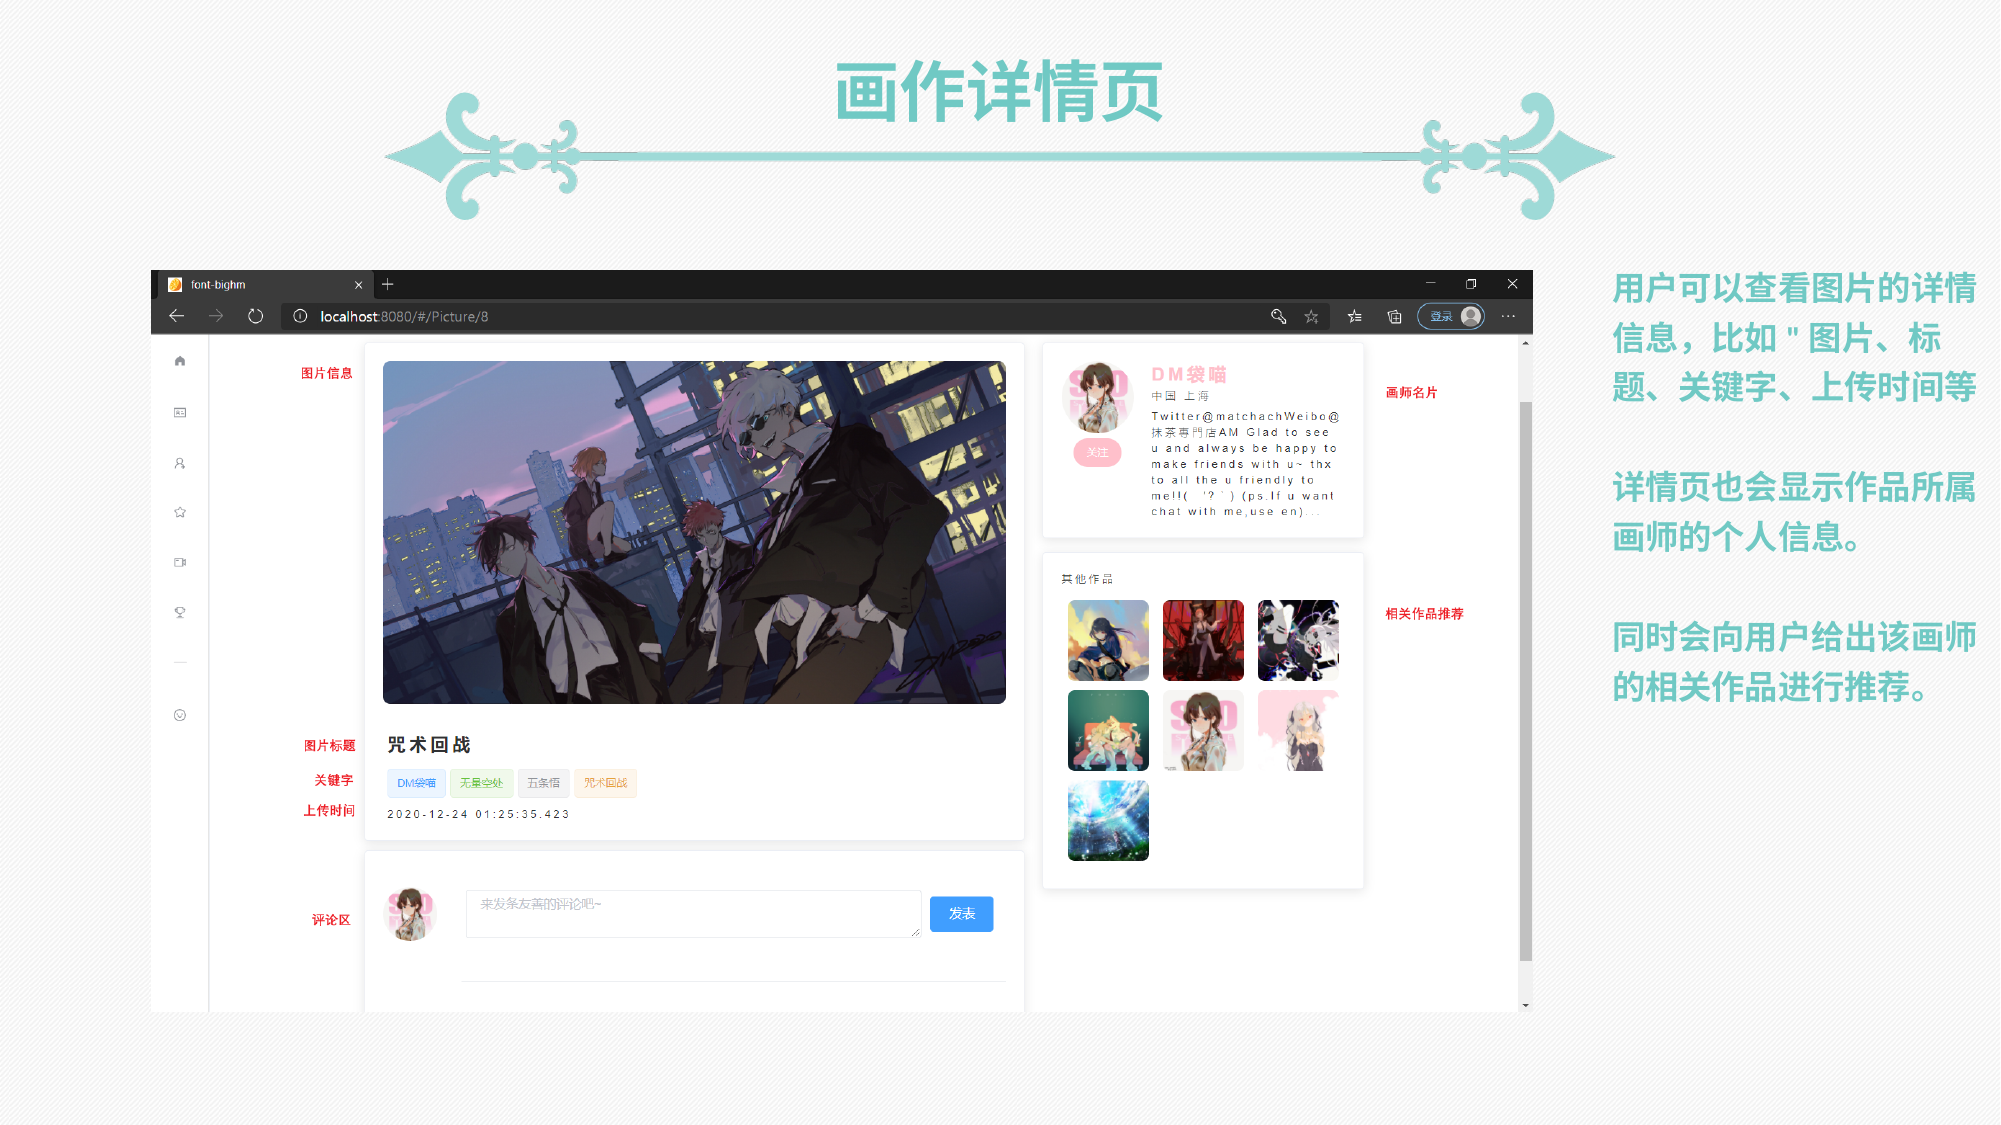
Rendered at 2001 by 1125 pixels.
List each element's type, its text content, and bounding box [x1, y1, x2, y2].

picture [0, 0, 2001, 1125]
text_box 用户可以查看图片的详情信息，比如"图片、标题、关键字、上传时间等 详情页也会显示作品所属画师的个人信息。 同时会向用户给出该画师的相关作品进行推荐。 [1604, 249, 1997, 714]
text_box 画作详情页 [630, 42, 1370, 92]
